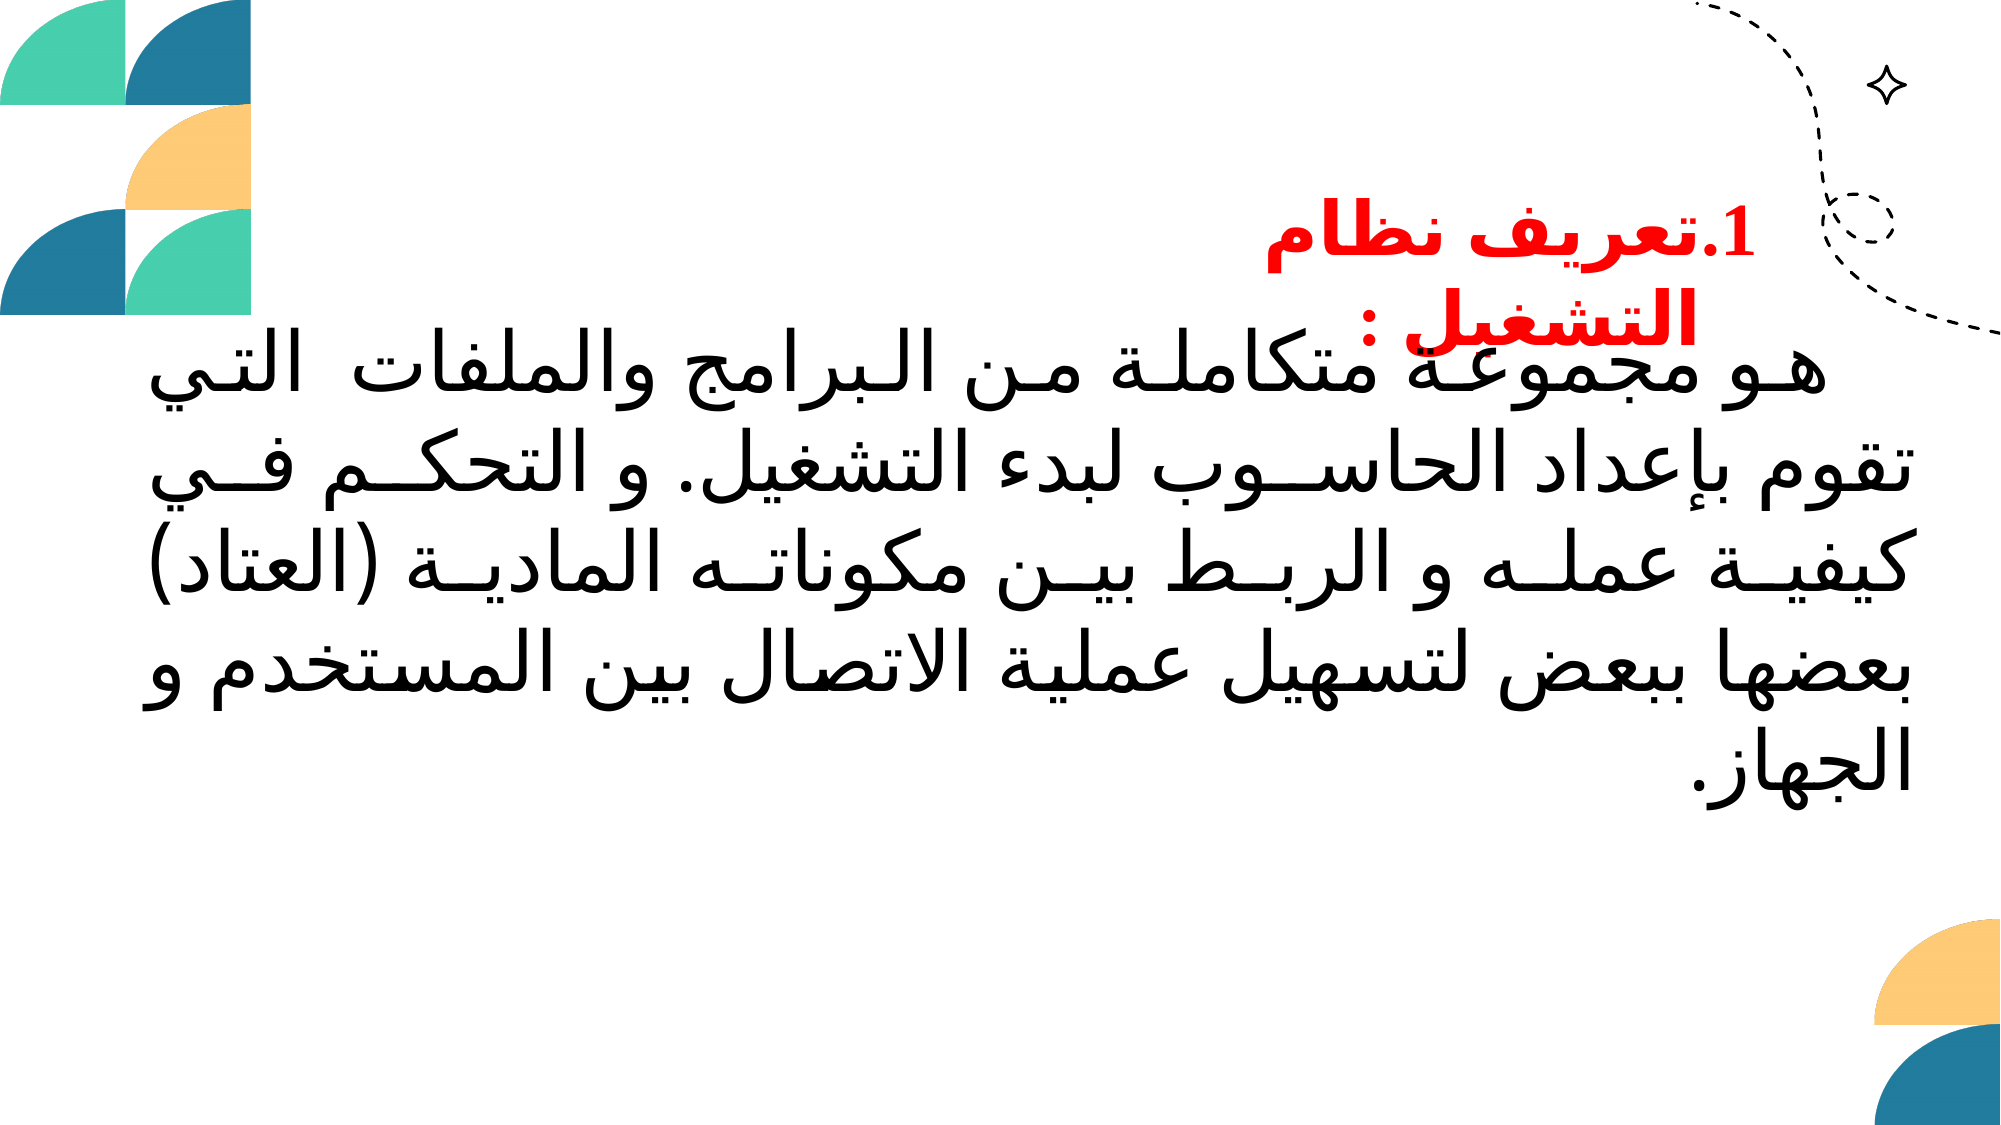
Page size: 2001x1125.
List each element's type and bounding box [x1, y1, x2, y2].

text_box [0, 0, 2000, 1125]
